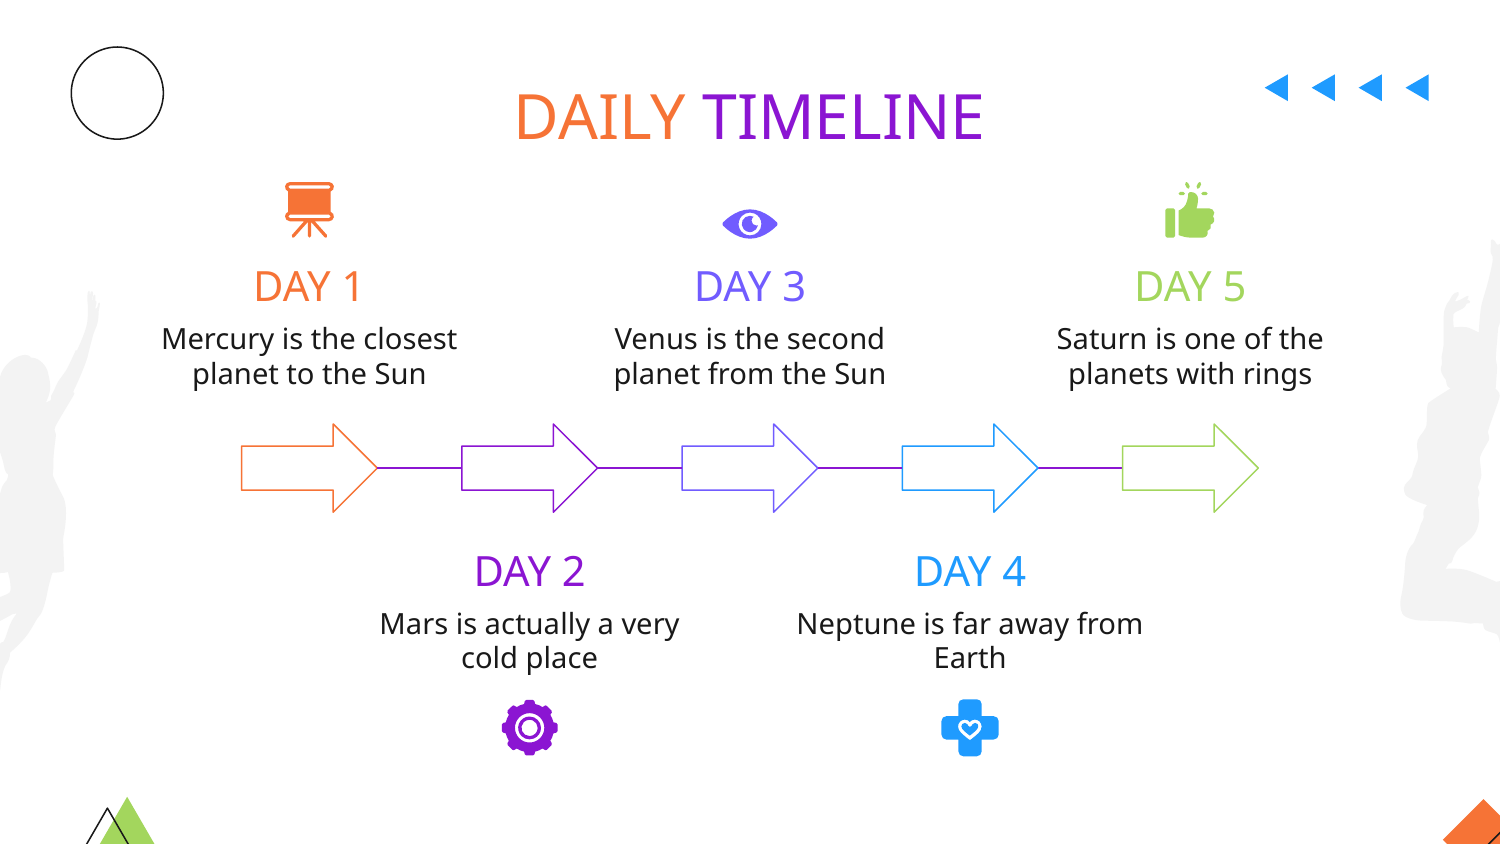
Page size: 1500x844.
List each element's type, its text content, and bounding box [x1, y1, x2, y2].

text_box [285, 182, 334, 238]
text_box DAY 5 [998, 259, 1383, 326]
text_box [461, 424, 597, 513]
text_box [501, 699, 558, 756]
text_box Neptune is far away from Earth [778, 610, 1162, 670]
text_box DAY 4 [778, 544, 1162, 610]
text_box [721, 209, 779, 239]
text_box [1165, 181, 1216, 238]
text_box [941, 699, 1000, 757]
title DAILY TIMELINE [118, 72, 1382, 167]
text_box [682, 424, 817, 513]
text_box DAY 1 [117, 259, 502, 305]
text_box Mercury is the closest planet to the Sun [117, 305, 502, 386]
text_box [1122, 424, 1259, 513]
text_box [902, 424, 1037, 513]
text_box DAY 2 [338, 544, 722, 589]
text_box [241, 424, 377, 513]
text_box Mars is actually a very cold place [338, 589, 722, 670]
text_box DAY 3 [558, 259, 942, 305]
text_box Venus is the second planet from the Sun [558, 305, 942, 386]
text_box Saturn is one of the planets with rings [998, 326, 1383, 386]
